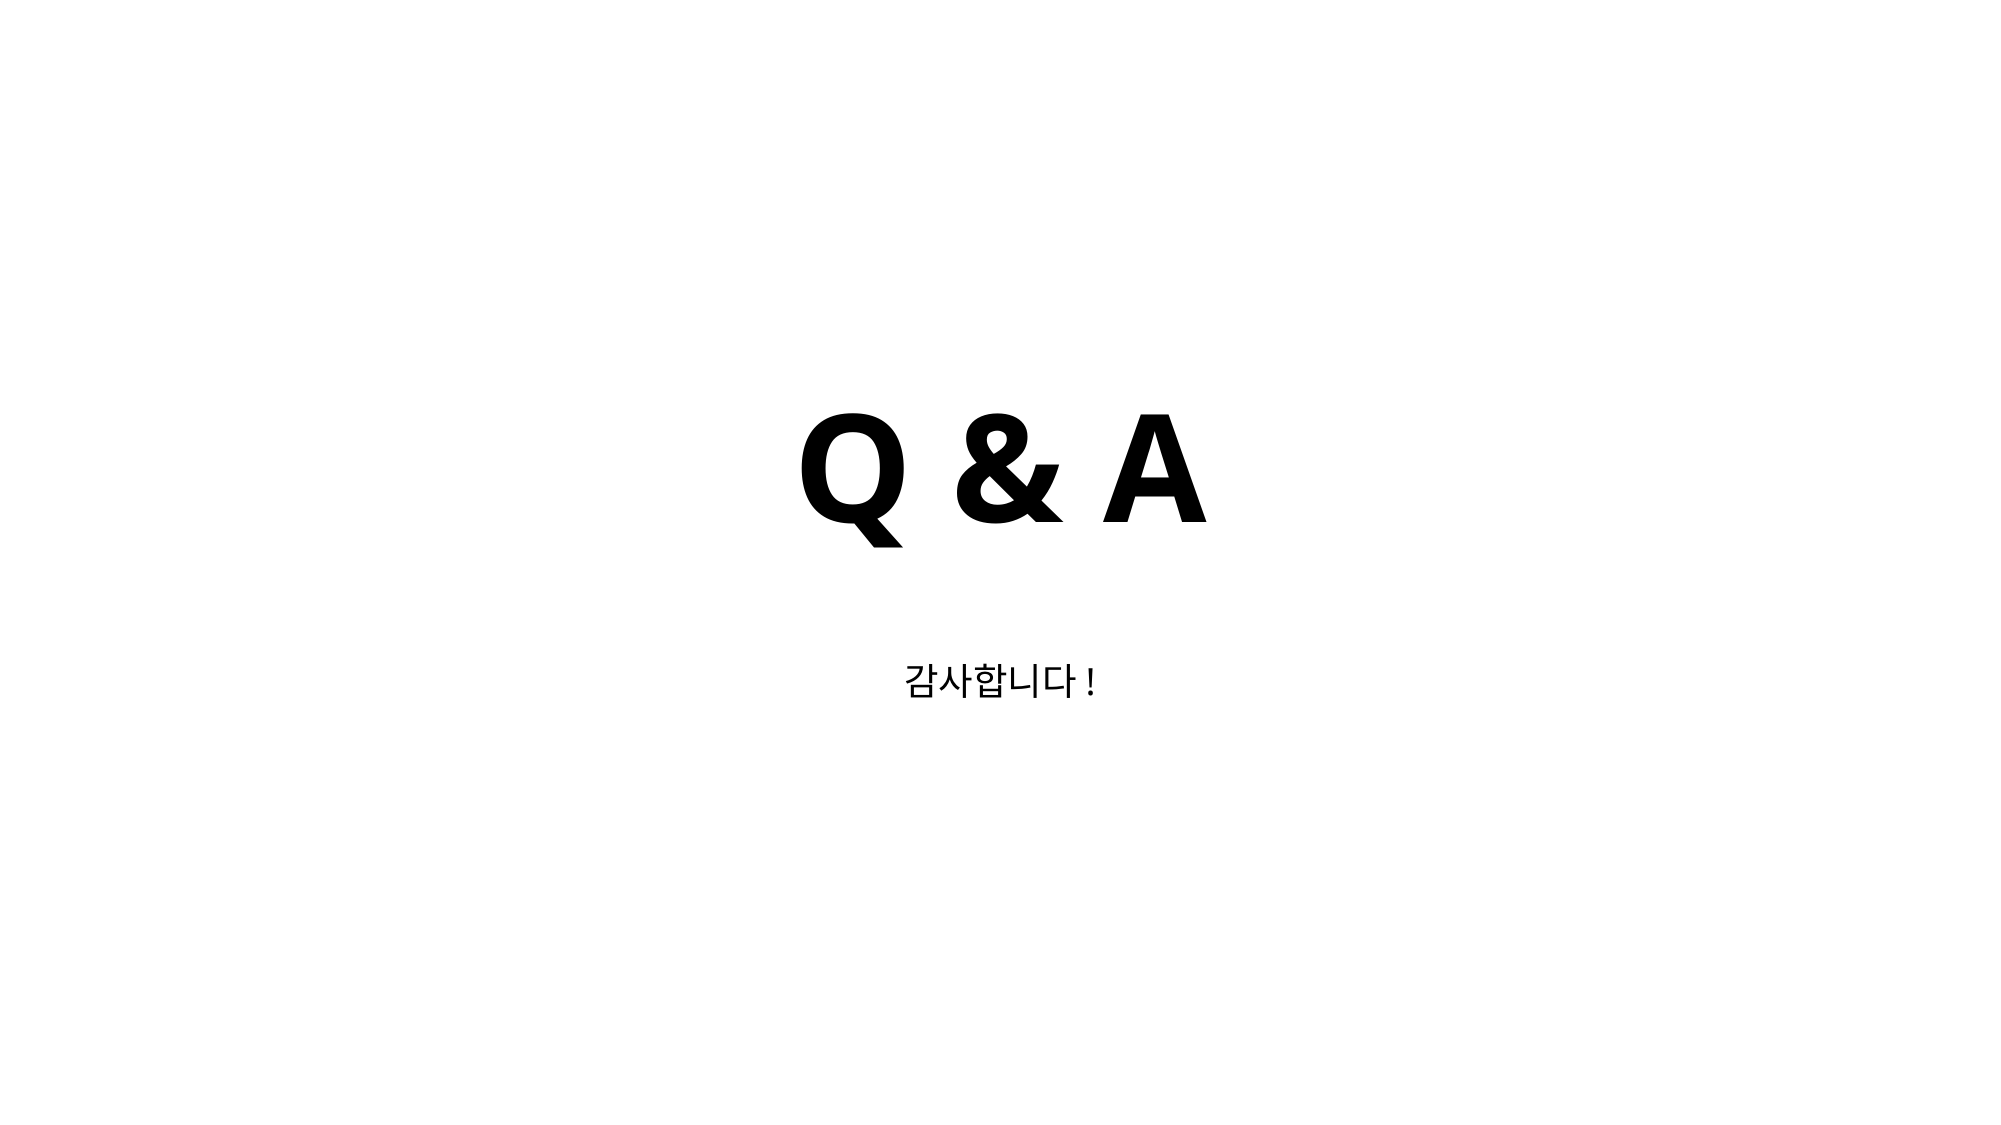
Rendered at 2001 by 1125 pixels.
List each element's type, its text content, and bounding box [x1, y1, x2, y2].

text_box Q & A [778, 365, 1222, 561]
text_box 감사합니다! [889, 650, 1111, 710]
